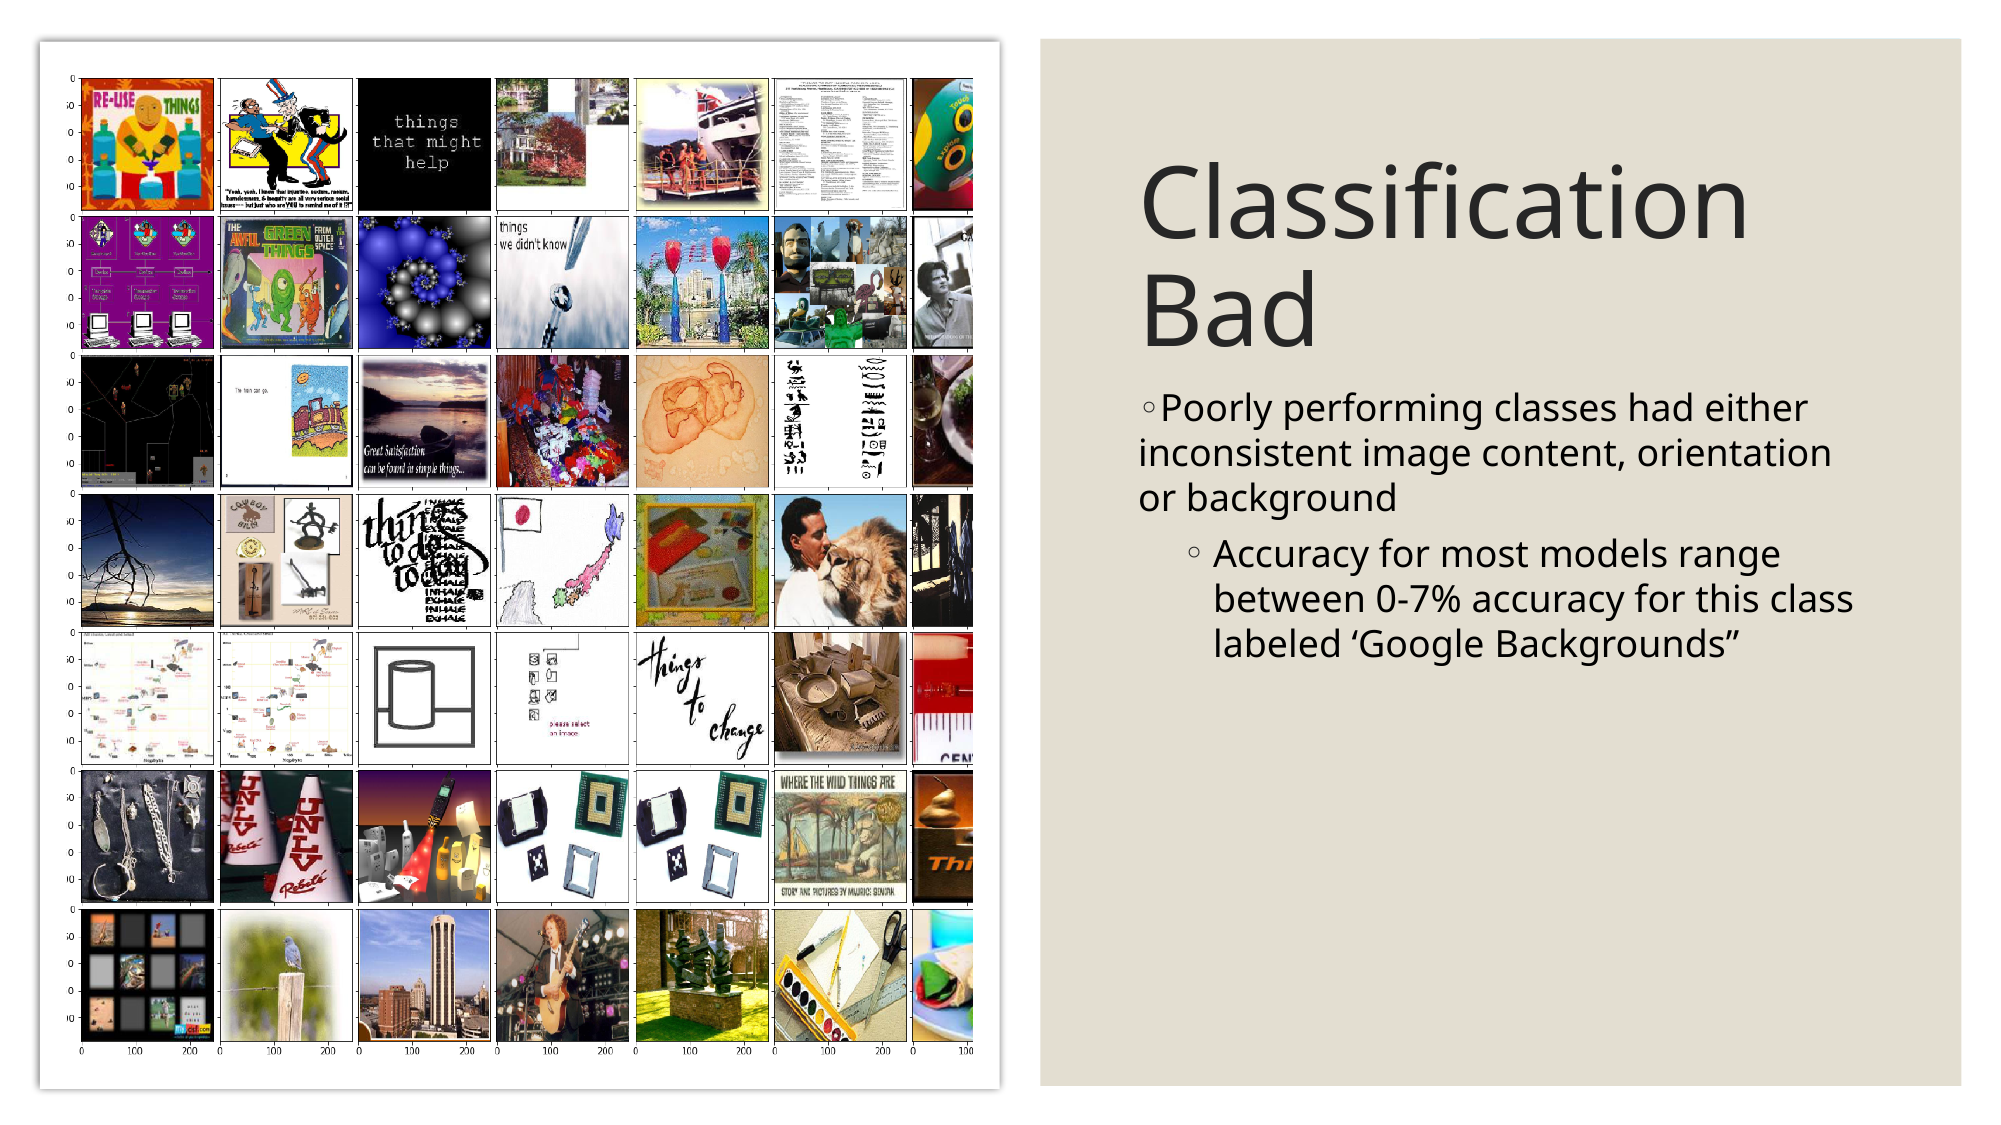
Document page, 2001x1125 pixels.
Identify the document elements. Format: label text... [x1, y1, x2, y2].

text_box [0, 0, 1041, 1125]
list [66, 68, 973, 1062]
text_box [39, 41, 1000, 1089]
list Poorly performing classes had either inconsistent image content, orientation or background Accuracy for most models range between 0-7% accuracy for this class labeled ‘Google Backgrounds” [1123, 376, 1878, 967]
title Classification Bad [1123, 119, 1878, 376]
text_box [1041, 38, 1962, 1086]
